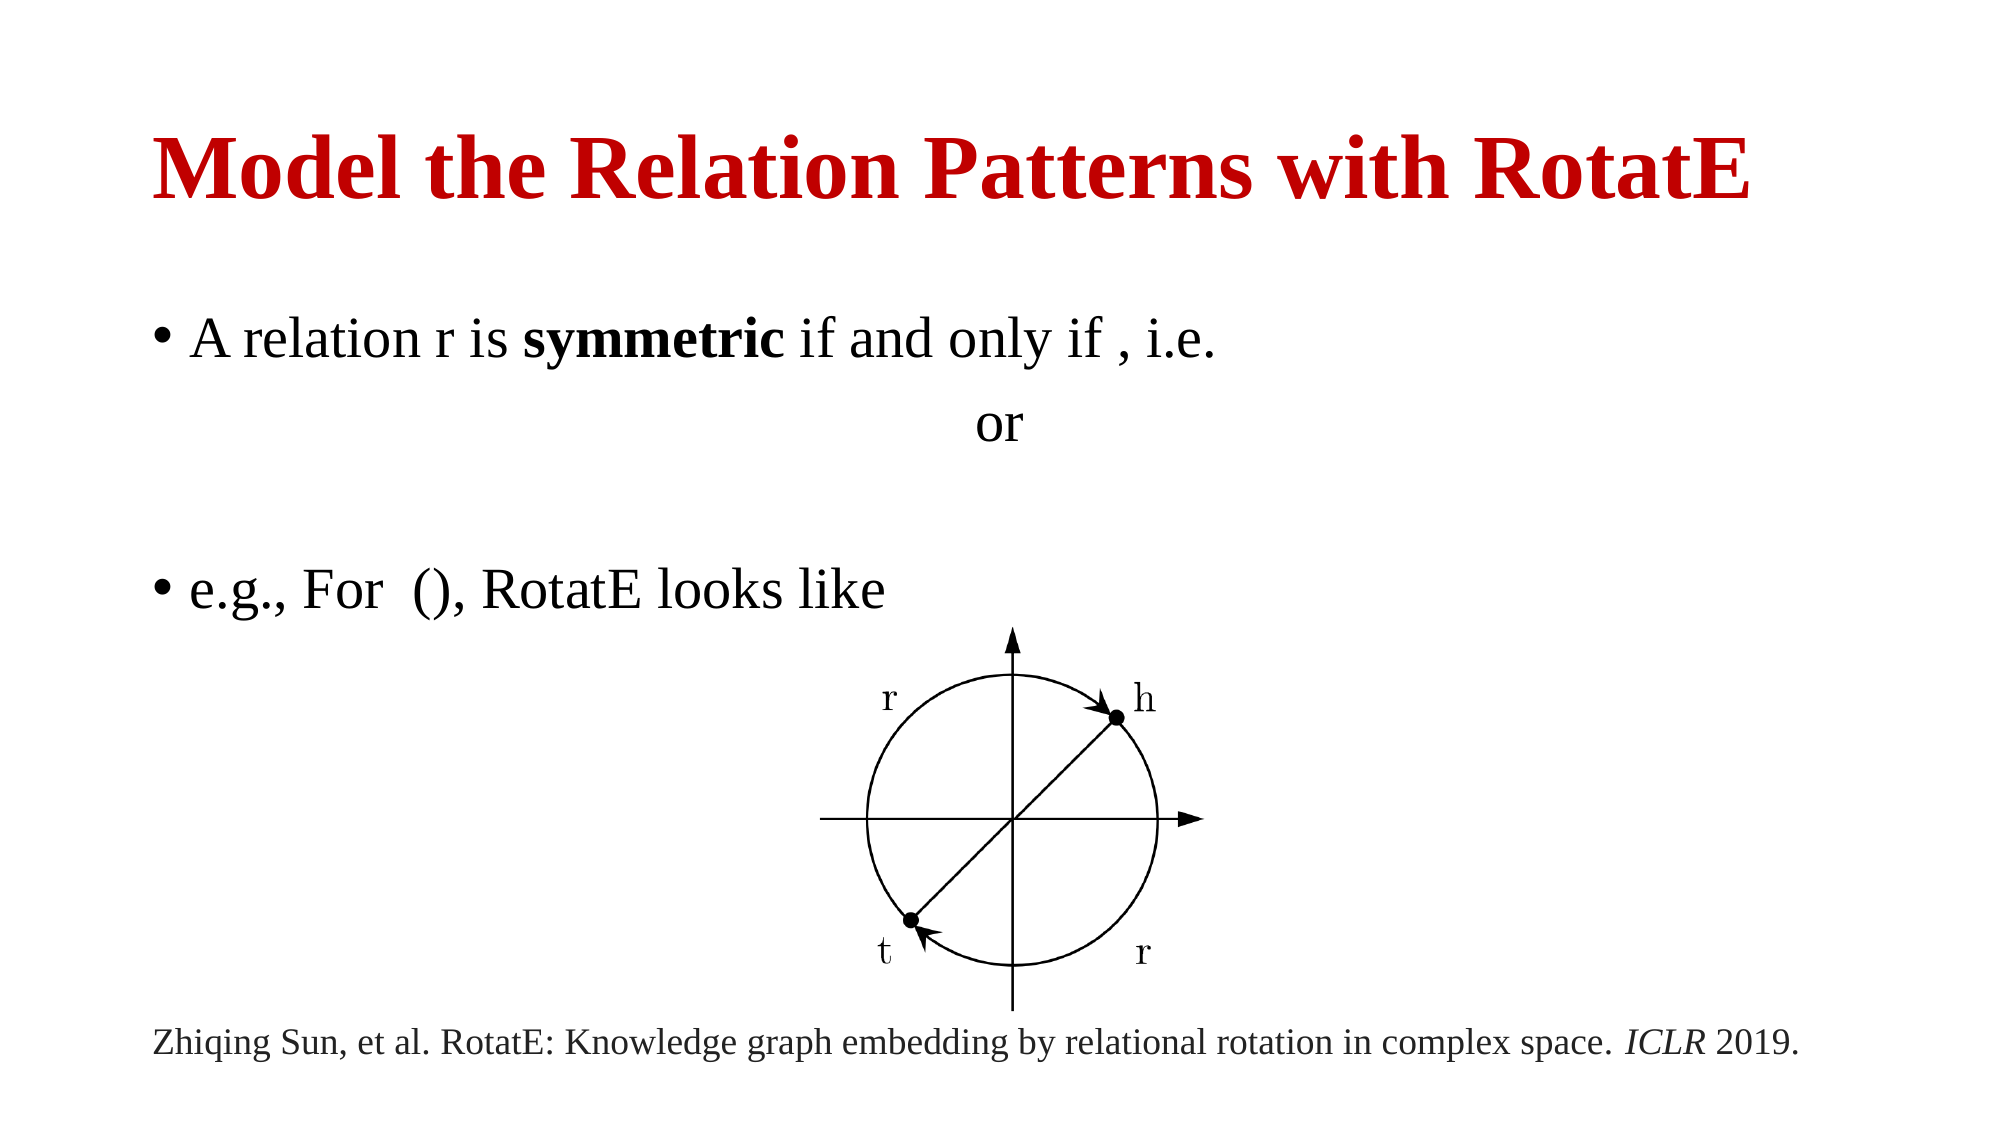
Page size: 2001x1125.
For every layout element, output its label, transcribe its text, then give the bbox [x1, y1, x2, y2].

picture [795, 612, 1246, 1028]
title Model the Relation Patterns with RotatE [137, 59, 1863, 278]
text_box Zhiqing Sun, et al. RotatE: Knowledge graph embedding by relational rotation in complex space. ICLR 2019. [137, 1009, 1863, 1070]
